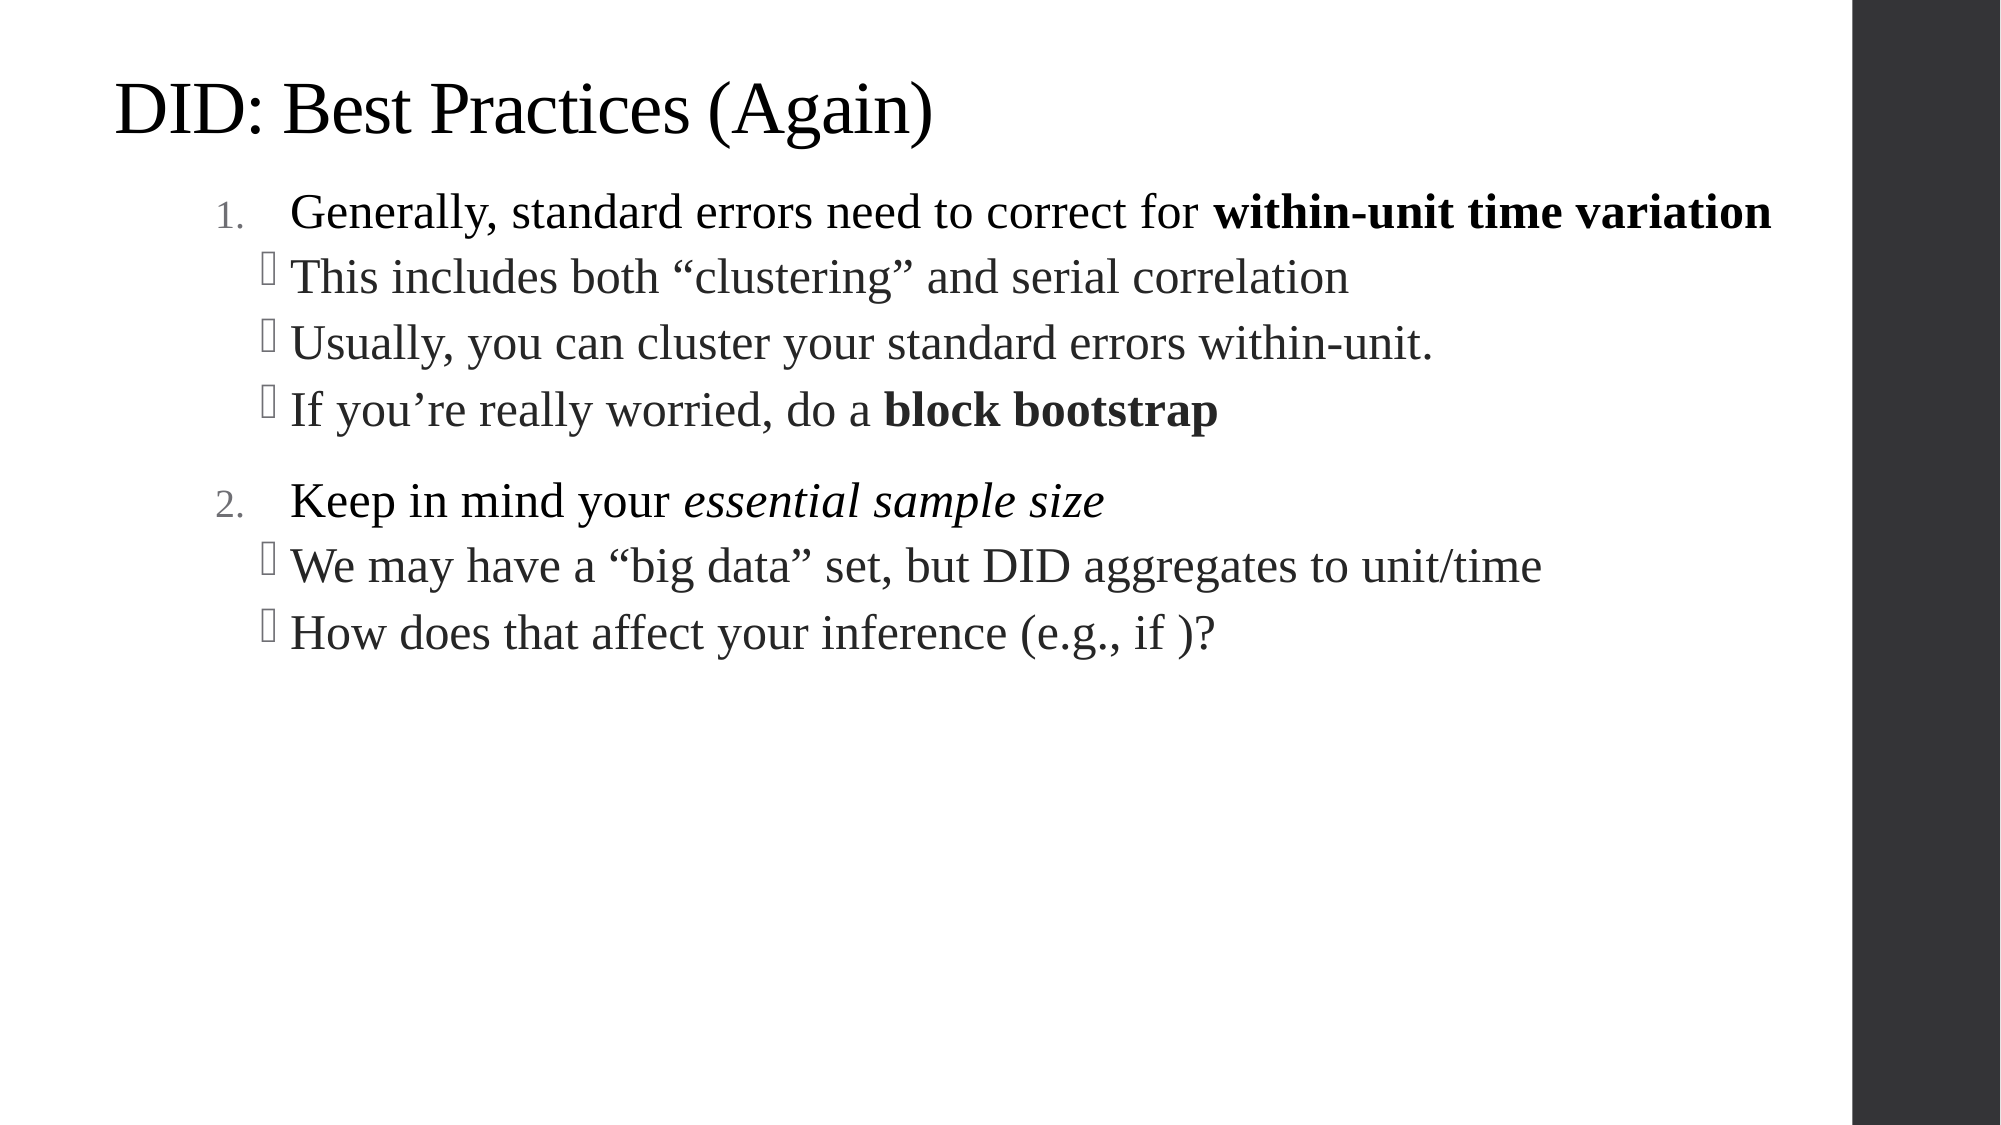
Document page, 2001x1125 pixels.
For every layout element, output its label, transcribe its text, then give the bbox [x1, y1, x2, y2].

title DID: Best Practices (Again) [99, 55, 1813, 158]
